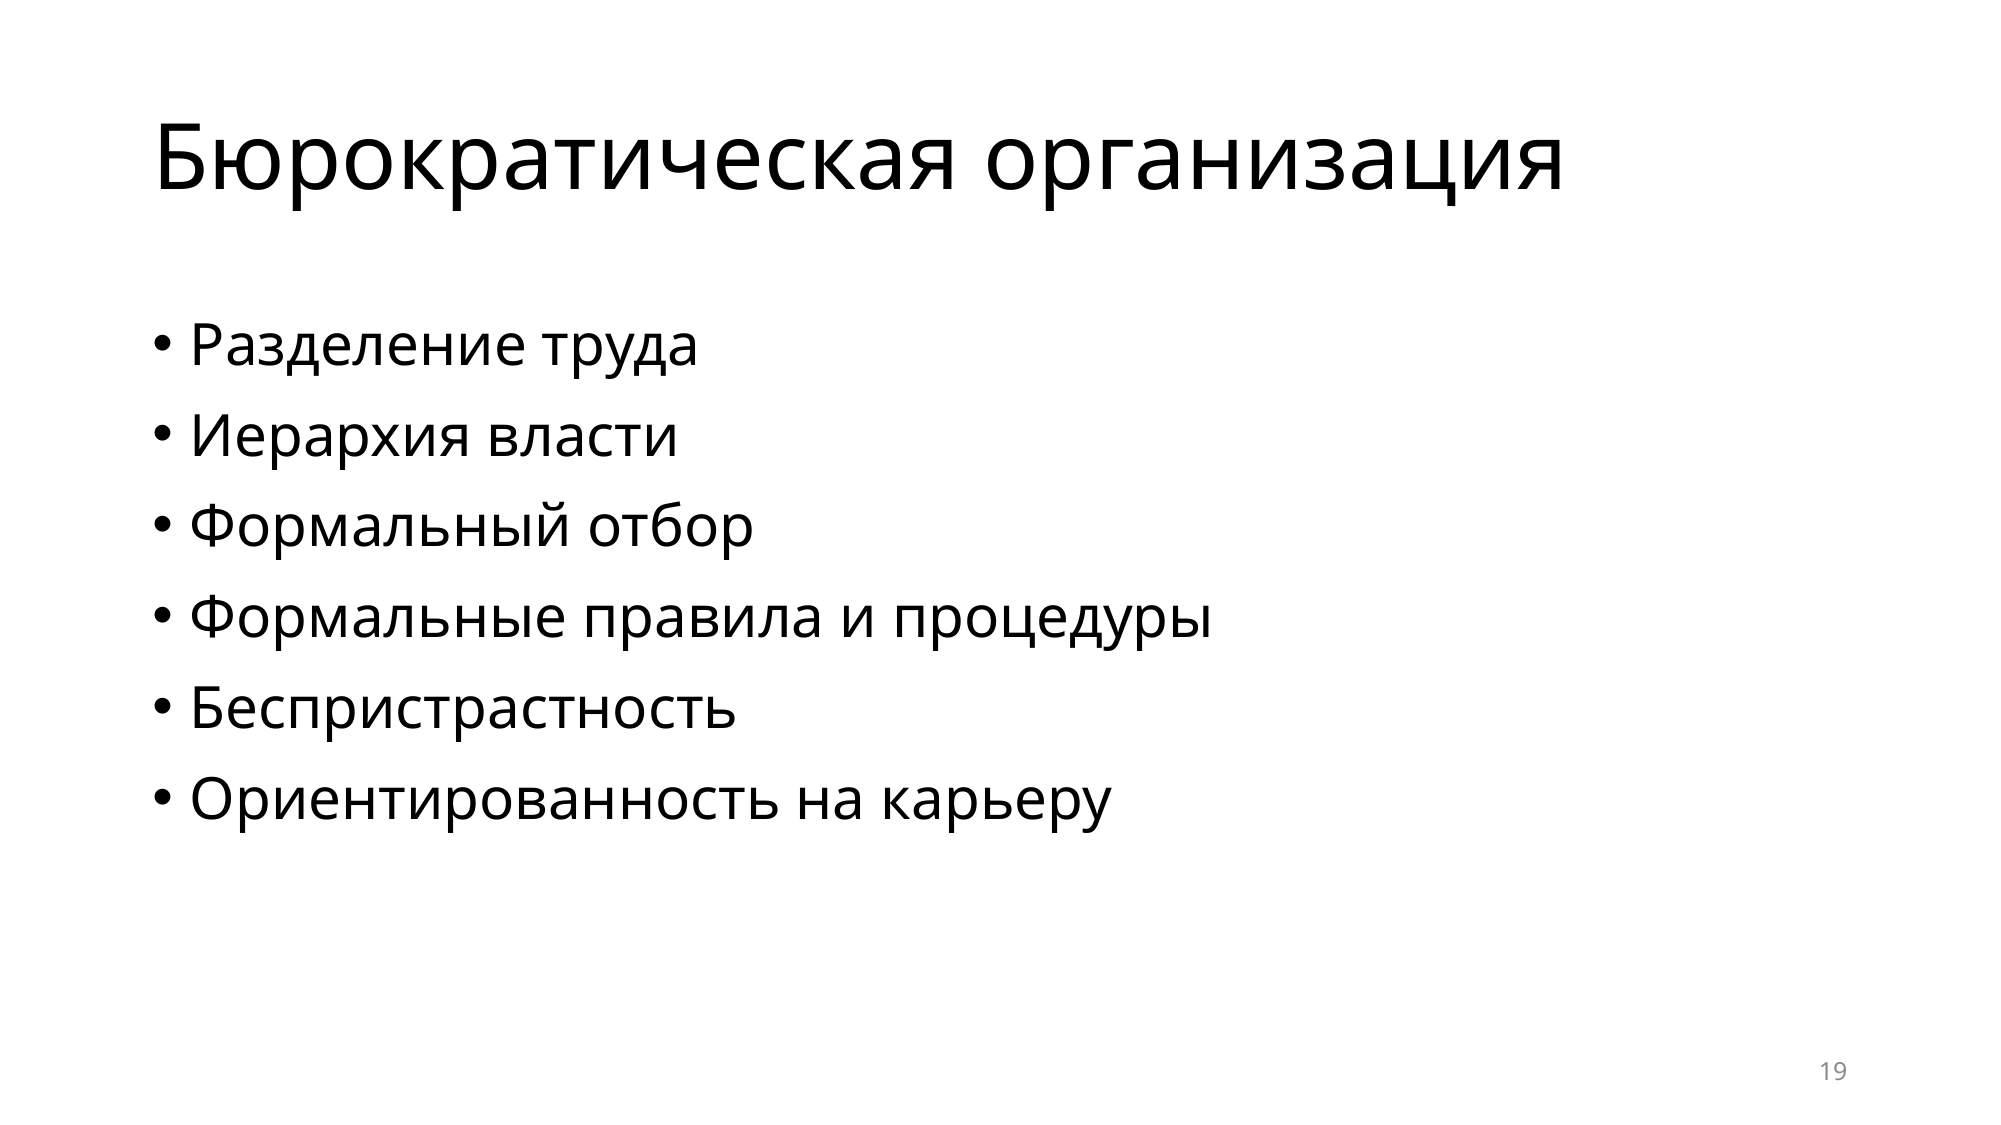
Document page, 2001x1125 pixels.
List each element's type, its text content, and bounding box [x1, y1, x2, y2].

title Бюрократическая организация [137, 51, 1863, 269]
list Разделение труда Иерархия власти Формальный отбор Формальные правила и процедуры Беспристрастность Ориентированность на карьеру [137, 299, 1863, 1014]
slide_number 19 [1412, 1042, 1863, 1103]
